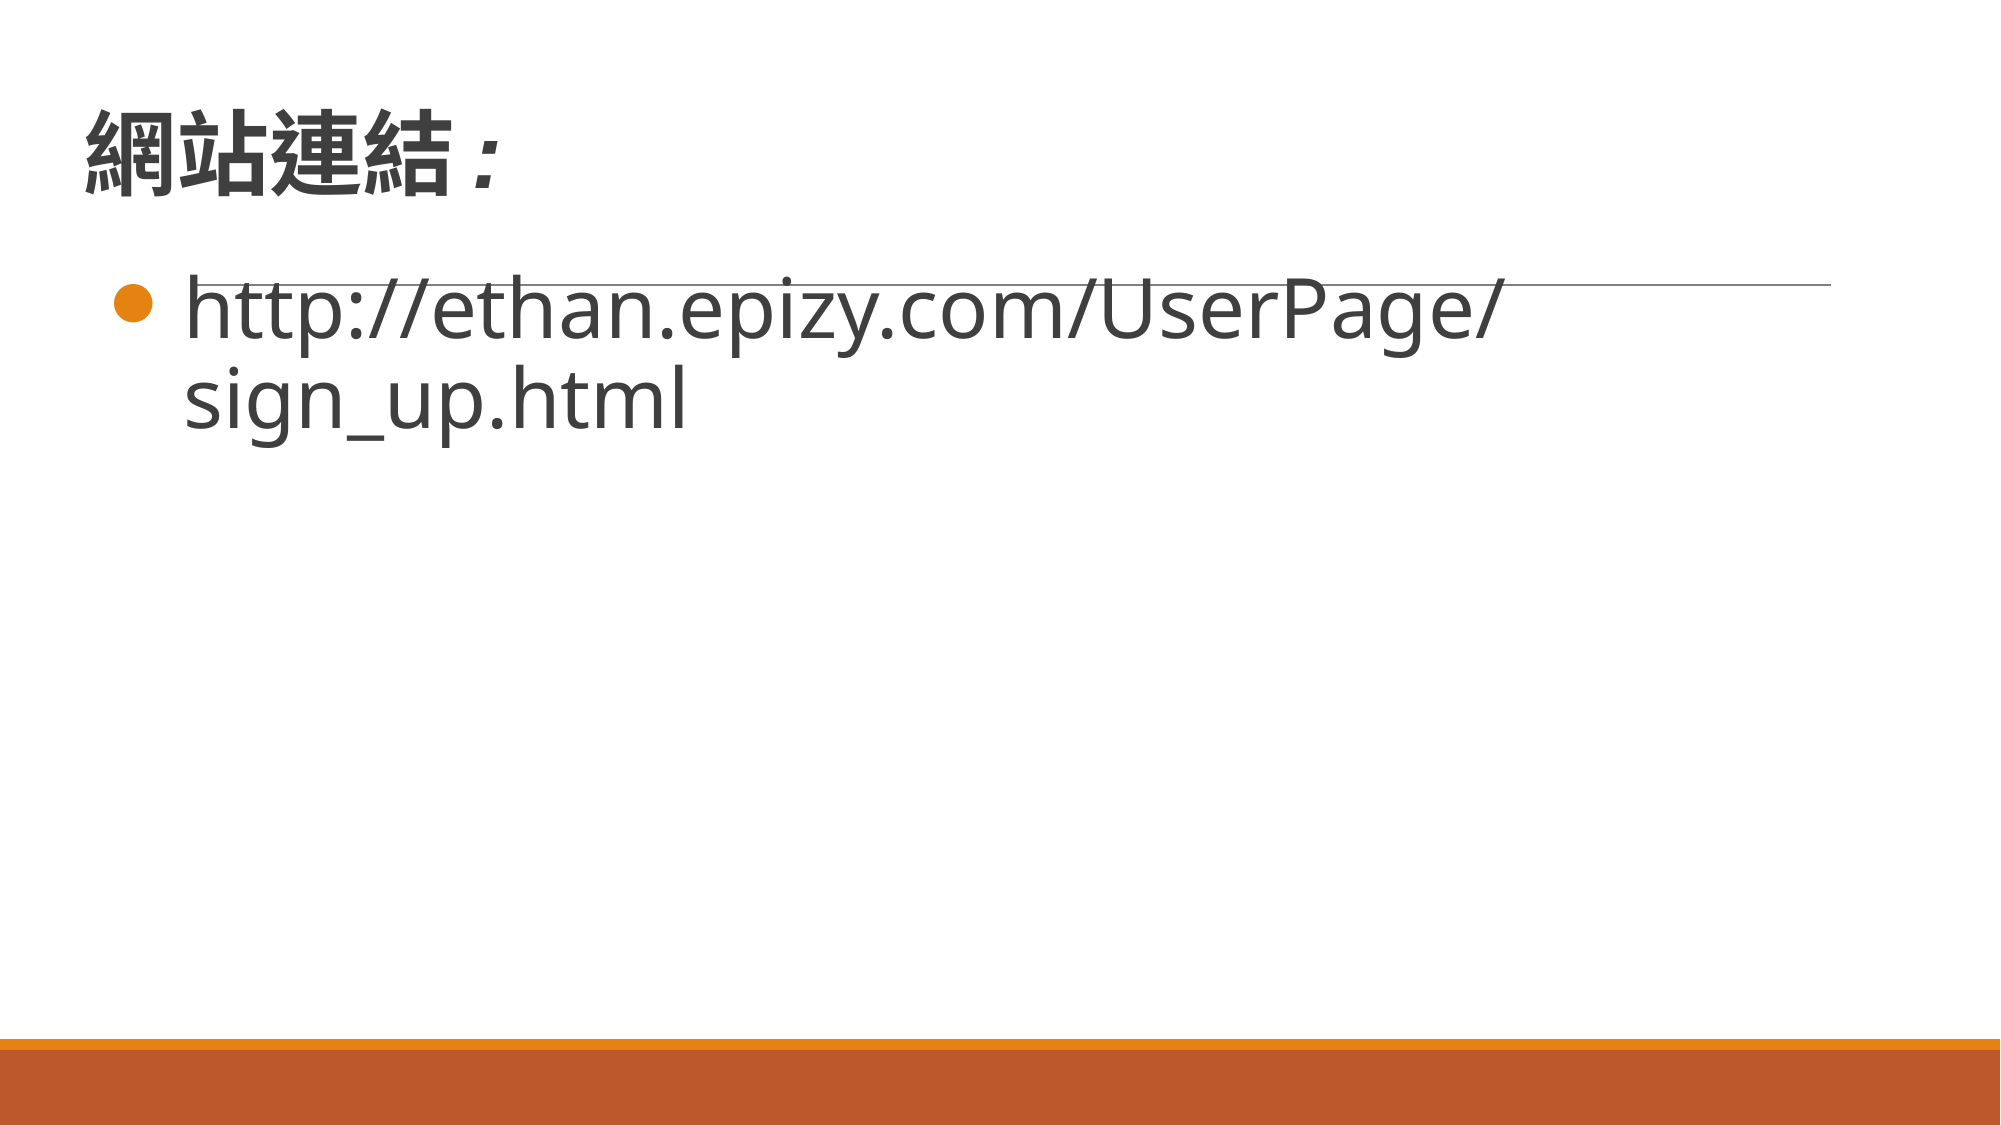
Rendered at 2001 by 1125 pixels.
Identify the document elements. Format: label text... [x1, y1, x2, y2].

title 網站連結: [68, 97, 1932, 223]
list http://ethan.epizy.com/UserPage/sign_up.html [68, 252, 1932, 1000]
